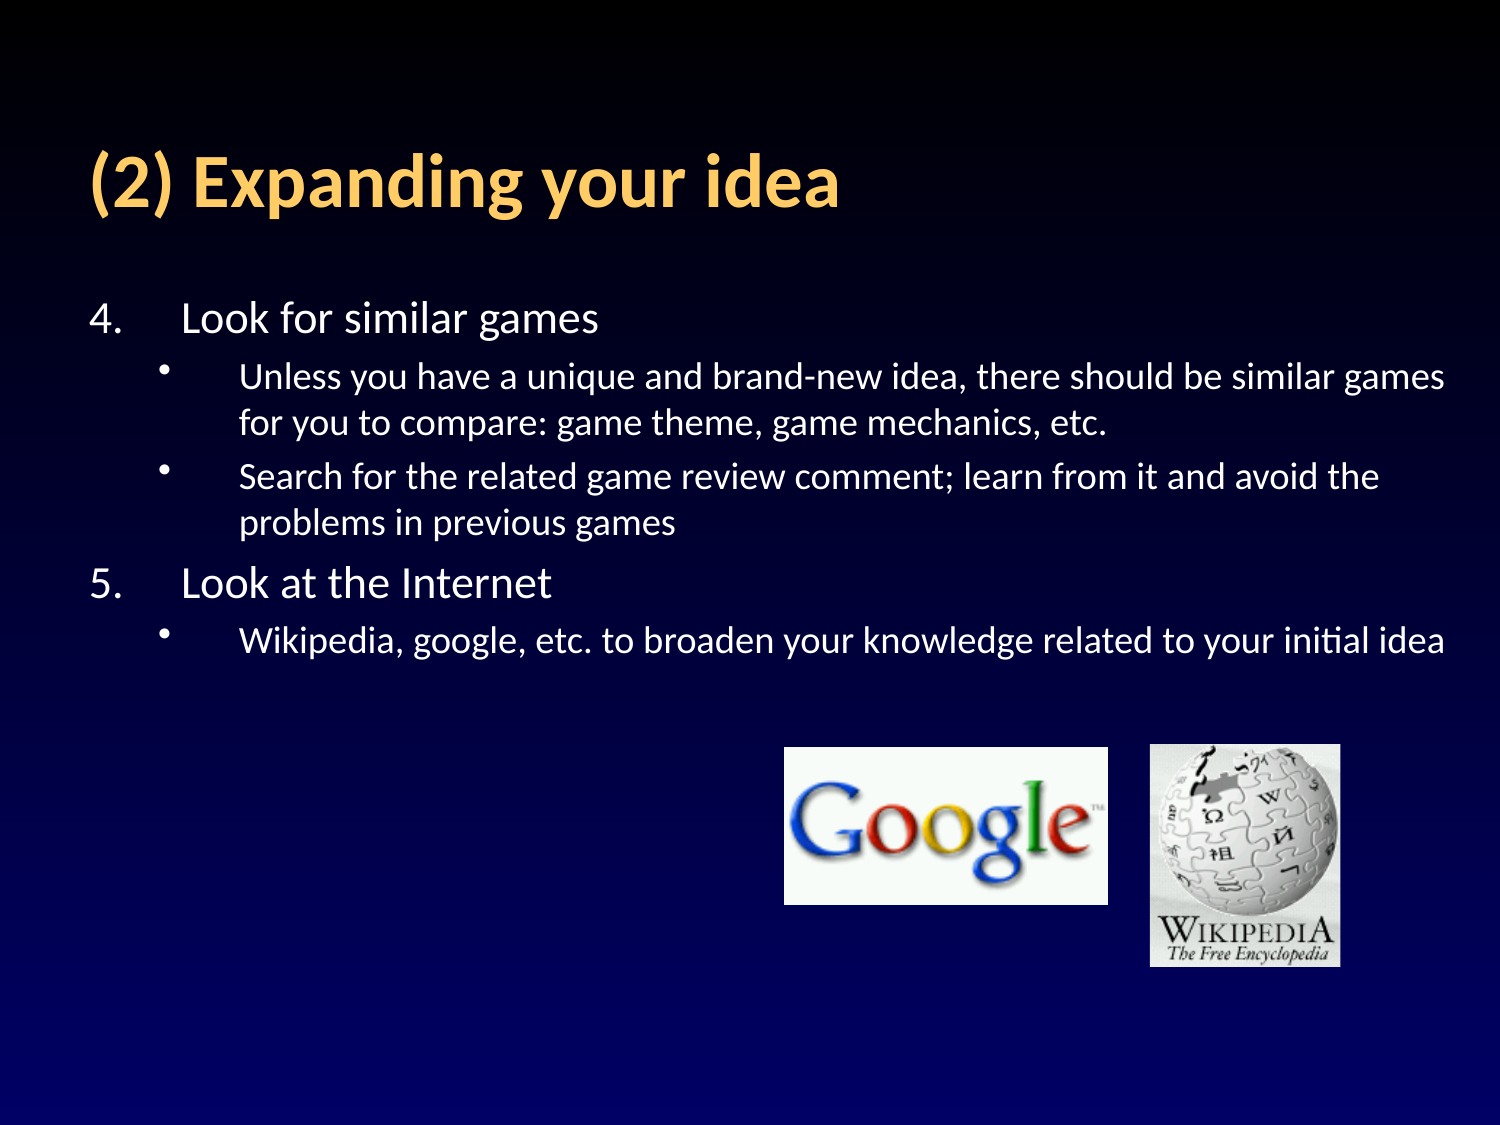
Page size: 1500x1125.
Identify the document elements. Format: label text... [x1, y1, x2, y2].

title (2) Expanding your idea [75, 124, 1466, 263]
list Look for similar games Unless you have a unique and brand-new idea, there should be similar games for you to compare: game theme, game mechanics, etc. Search for the related game review comment; learn from it and avoid the problems in previous games Look at the Internet Wikipedia, google, etc. to broaden your knowledge related to your initial idea [75, 280, 1477, 967]
picture [1149, 744, 1341, 967]
picture [784, 747, 1108, 905]
